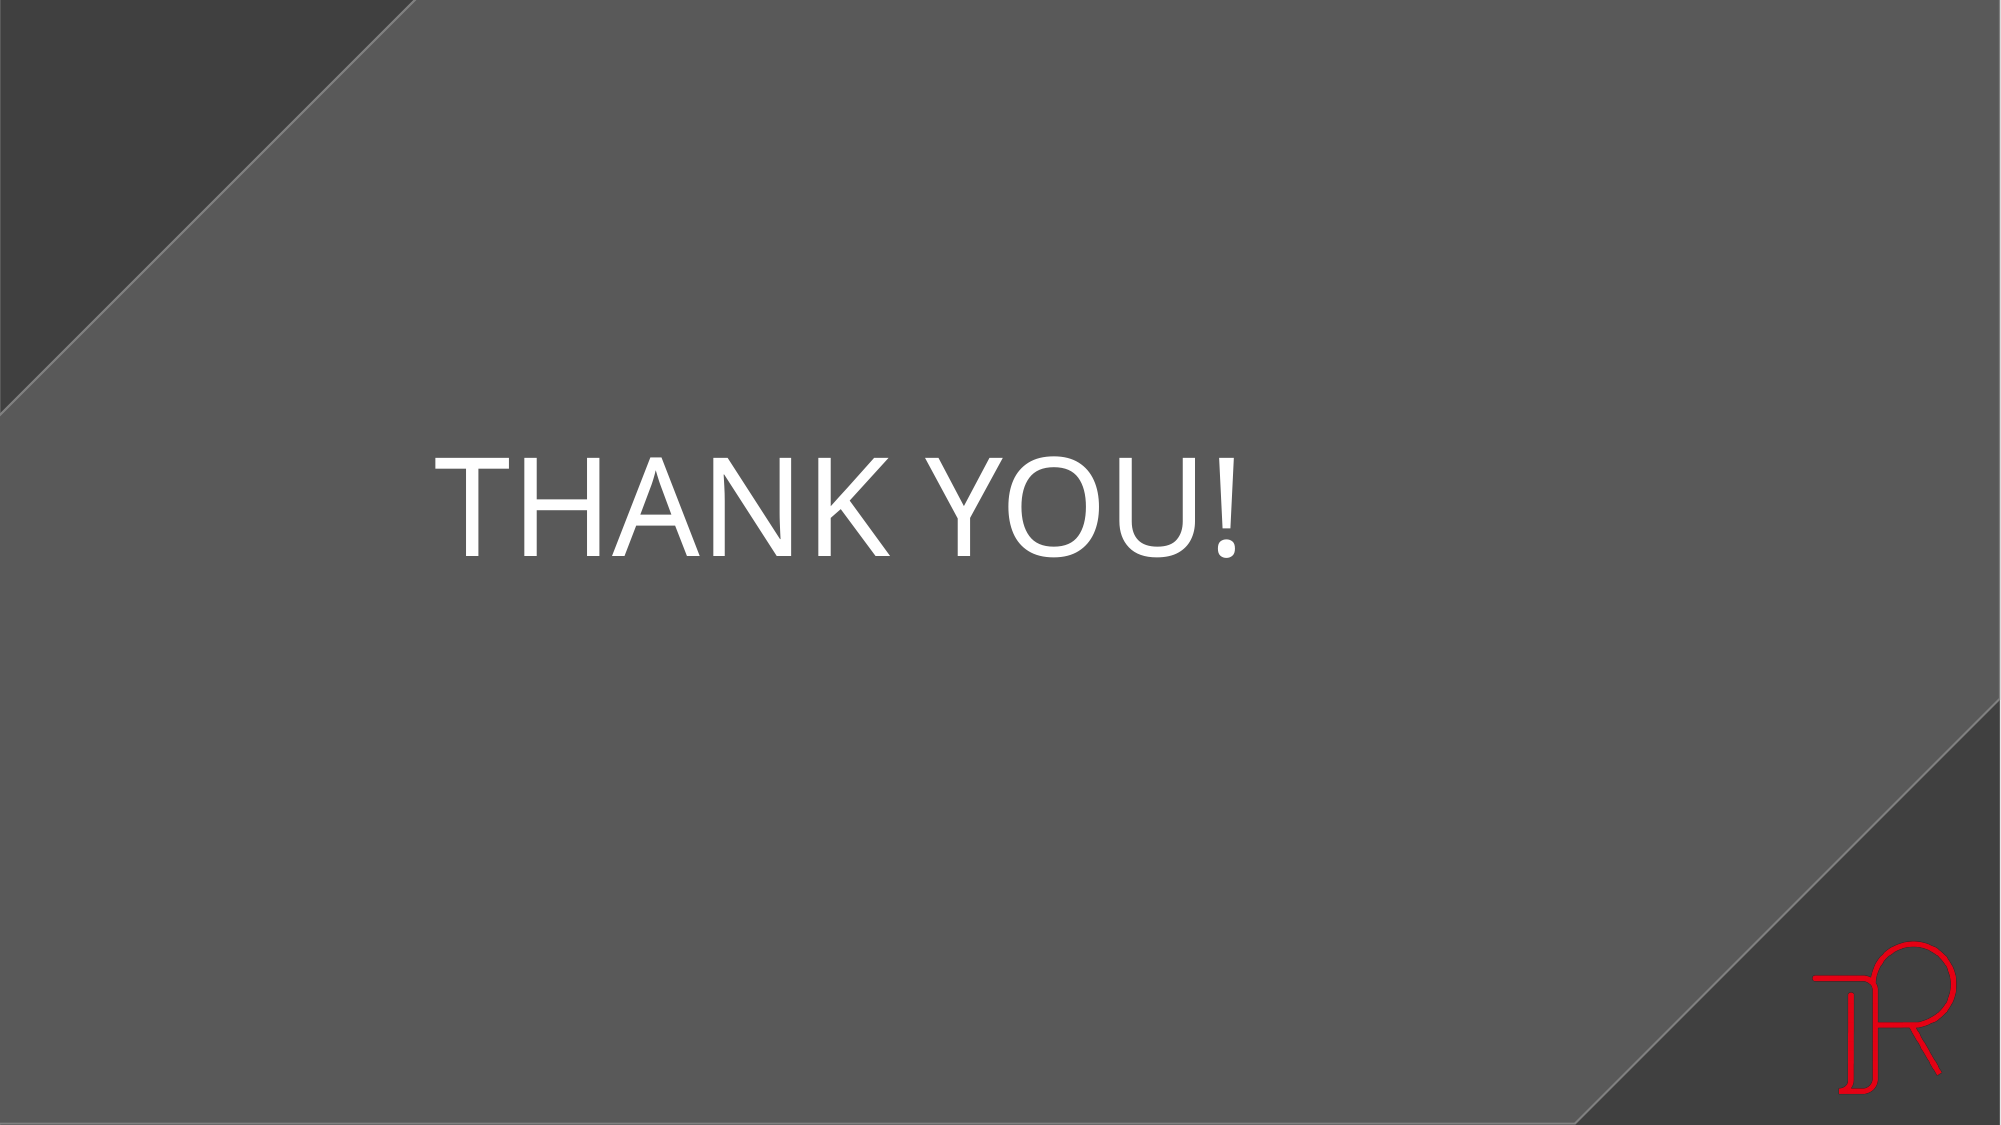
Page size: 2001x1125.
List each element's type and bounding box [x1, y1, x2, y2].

picture [1729, 927, 2001, 1108]
